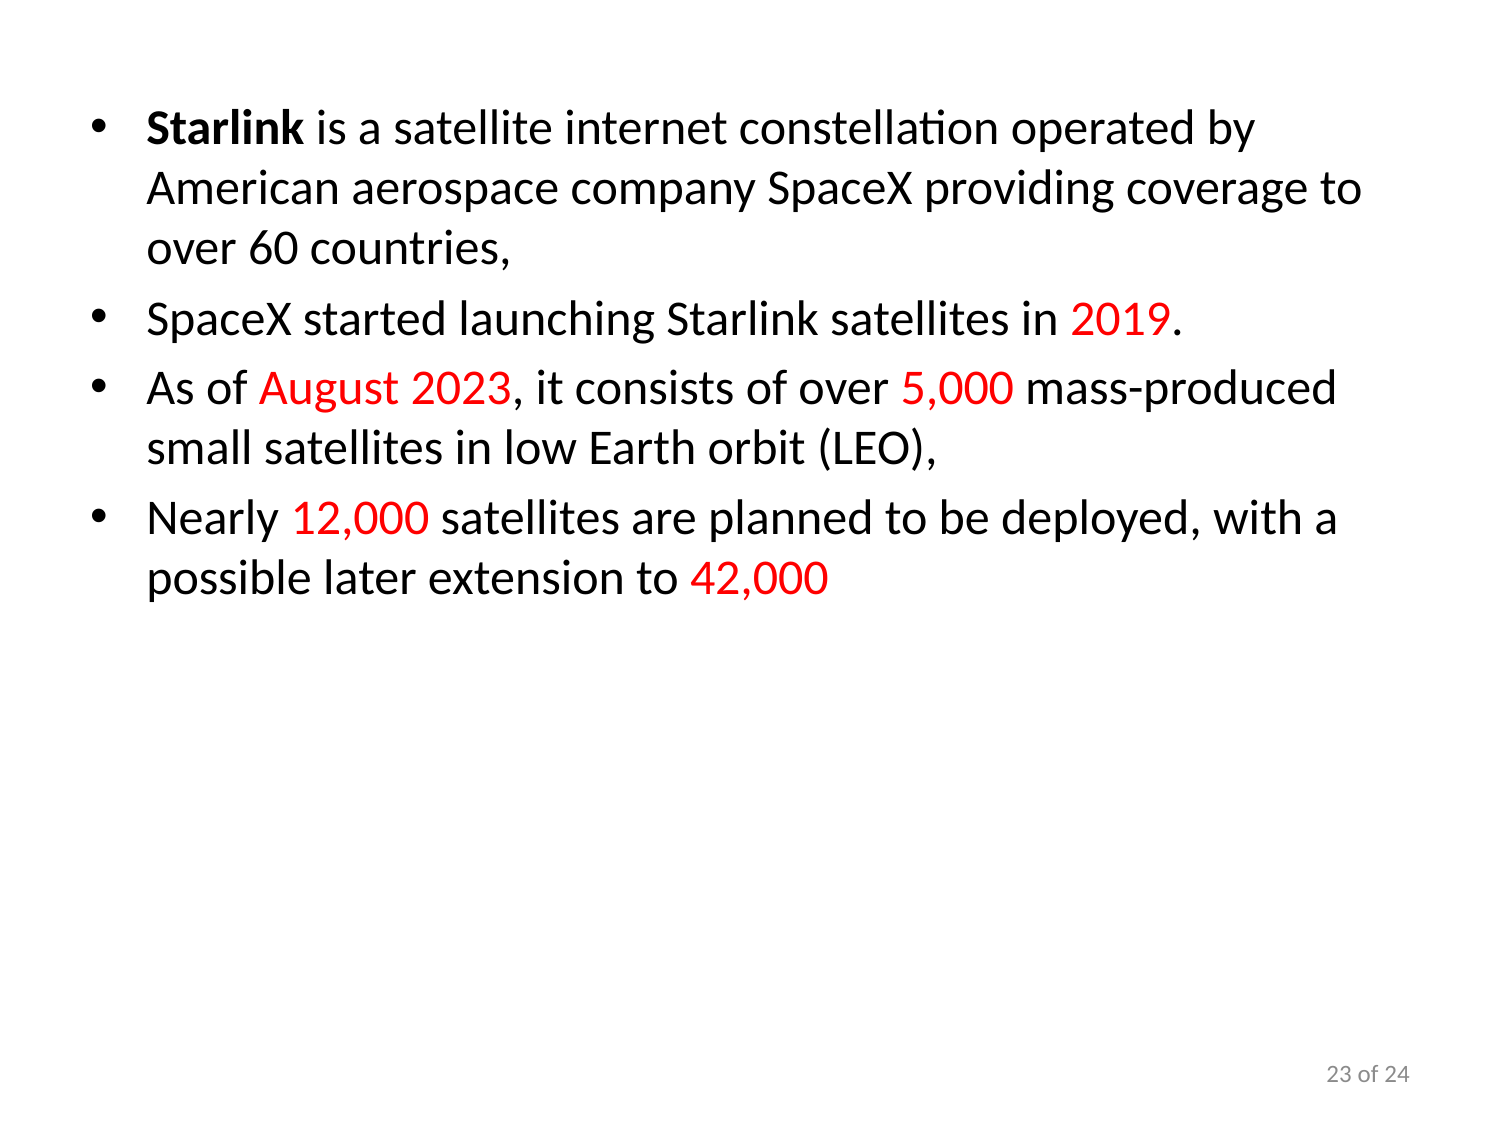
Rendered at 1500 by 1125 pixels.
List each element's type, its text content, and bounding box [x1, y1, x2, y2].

slide_number 23 of 24 [1074, 1042, 1425, 1103]
list Starlink is a satellite internet constellation operated by American aerospace company SpaceX providing coverage to over 60 countries, SpaceX started launching Starlink satellites in 2019. As of August 2023, it consists of over 5,000 mass-produced small satellites in low Earth orbit (LEO), Nearly 12,000 satellites are planned to be deployed, with a possible later extension to 42,000 [75, 87, 1425, 1005]
